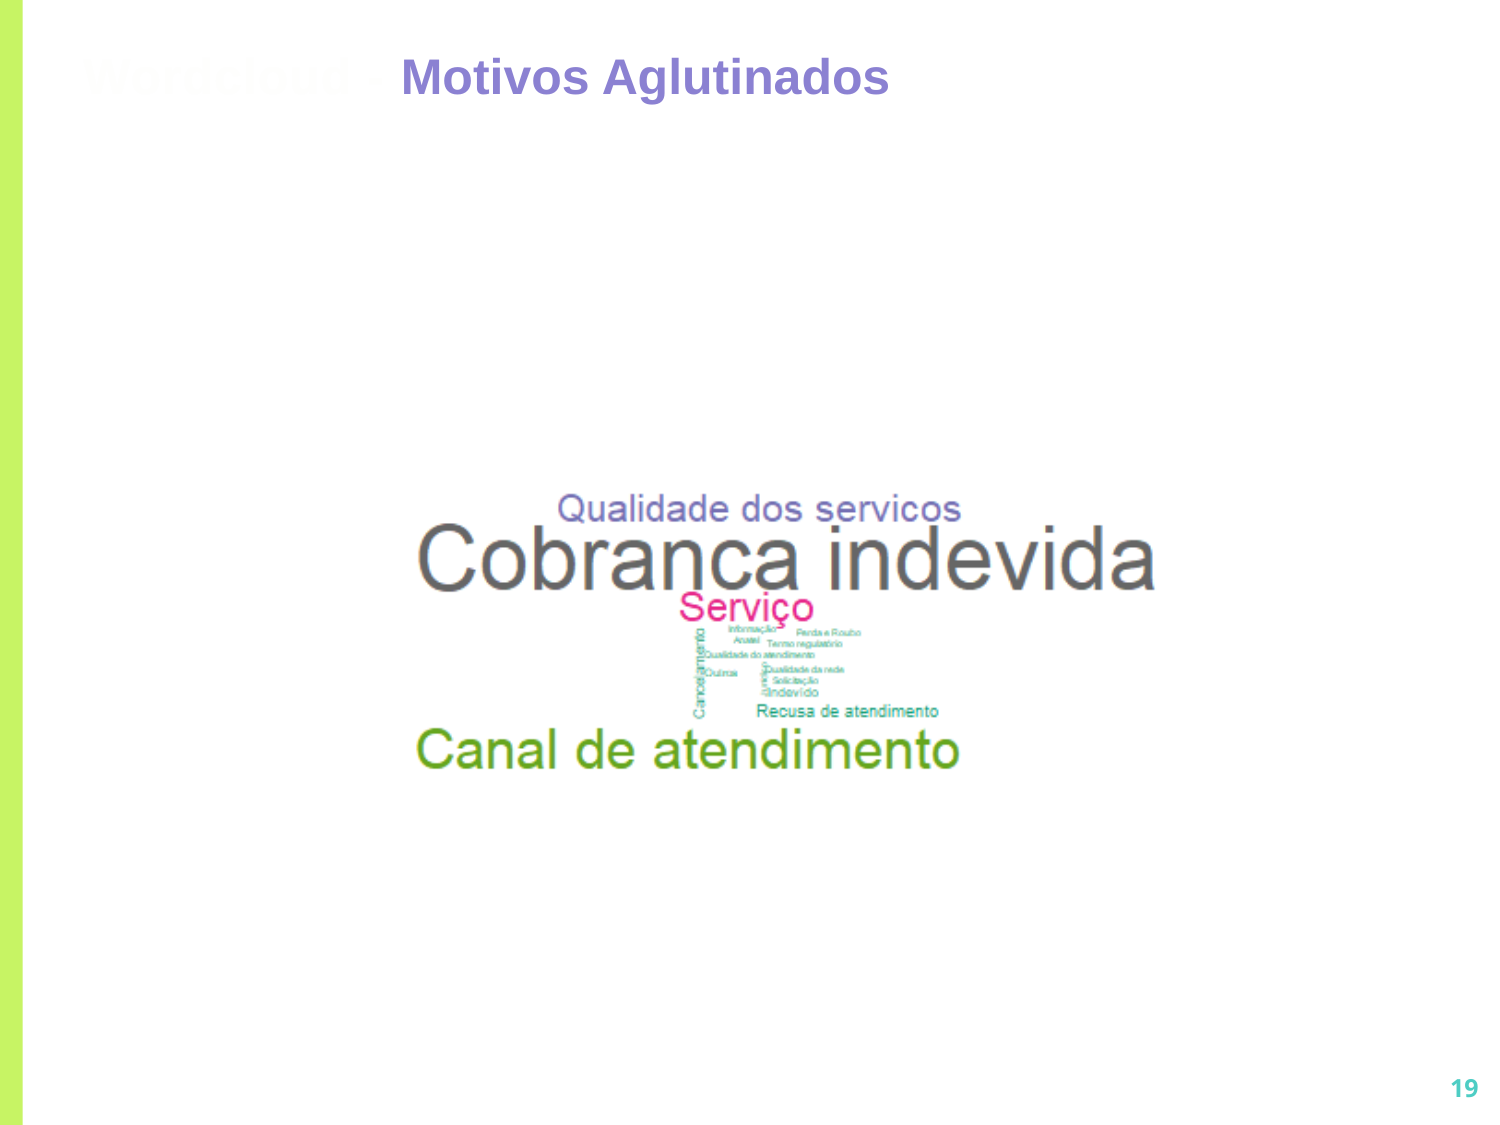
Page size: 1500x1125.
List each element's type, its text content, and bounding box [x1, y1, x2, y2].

text_box Wordcloud - Motivos Aglutinados [68, 36, 1299, 172]
picture [91, 168, 1437, 1125]
slide_number 19 [1440, 1057, 1494, 1125]
